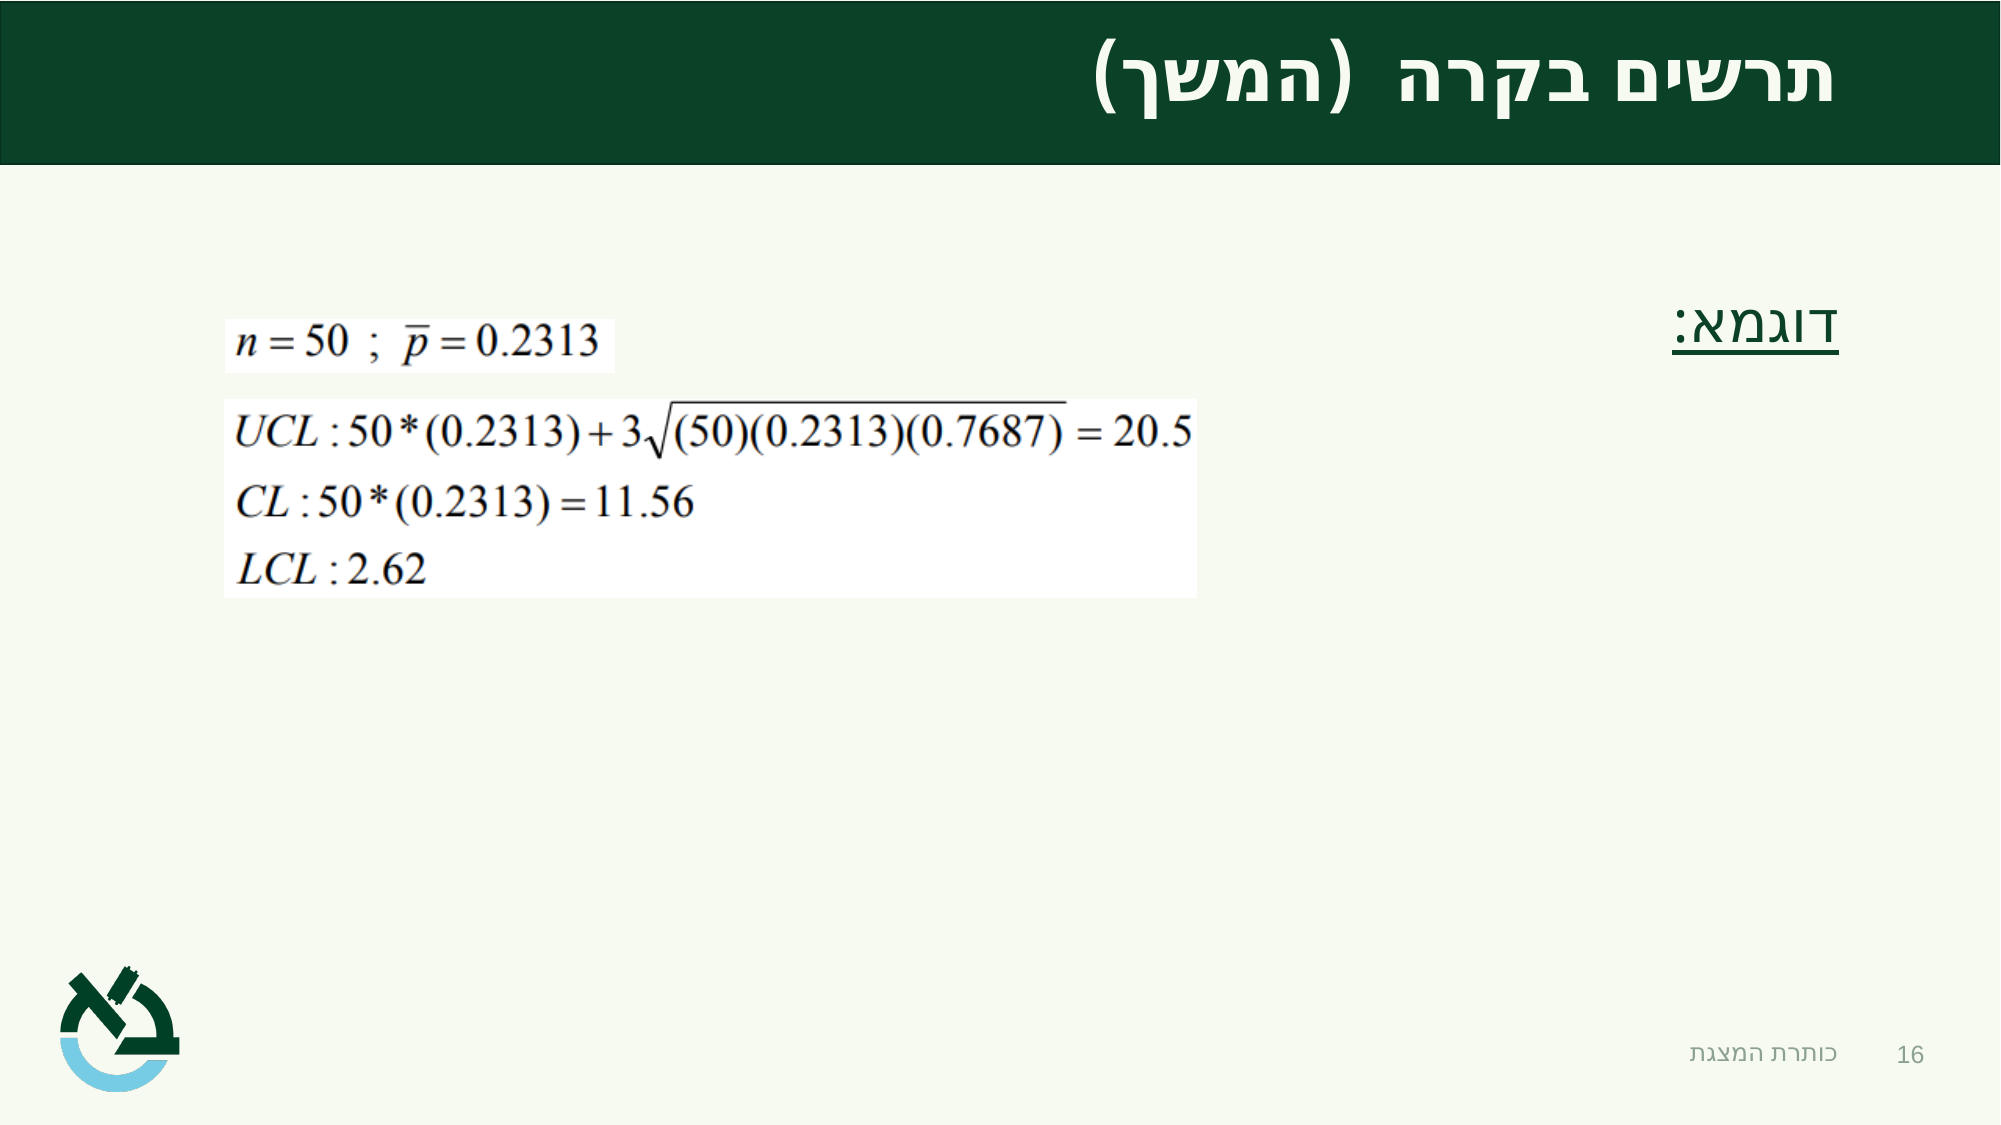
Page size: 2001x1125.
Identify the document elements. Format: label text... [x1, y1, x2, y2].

picture [225, 319, 615, 373]
subtitle דוגמא: [179, 241, 1855, 887]
picture [224, 399, 1197, 598]
footer כותרת המצגת [1499, 1030, 1854, 1072]
slide_number 16 [1861, 1023, 1940, 1084]
